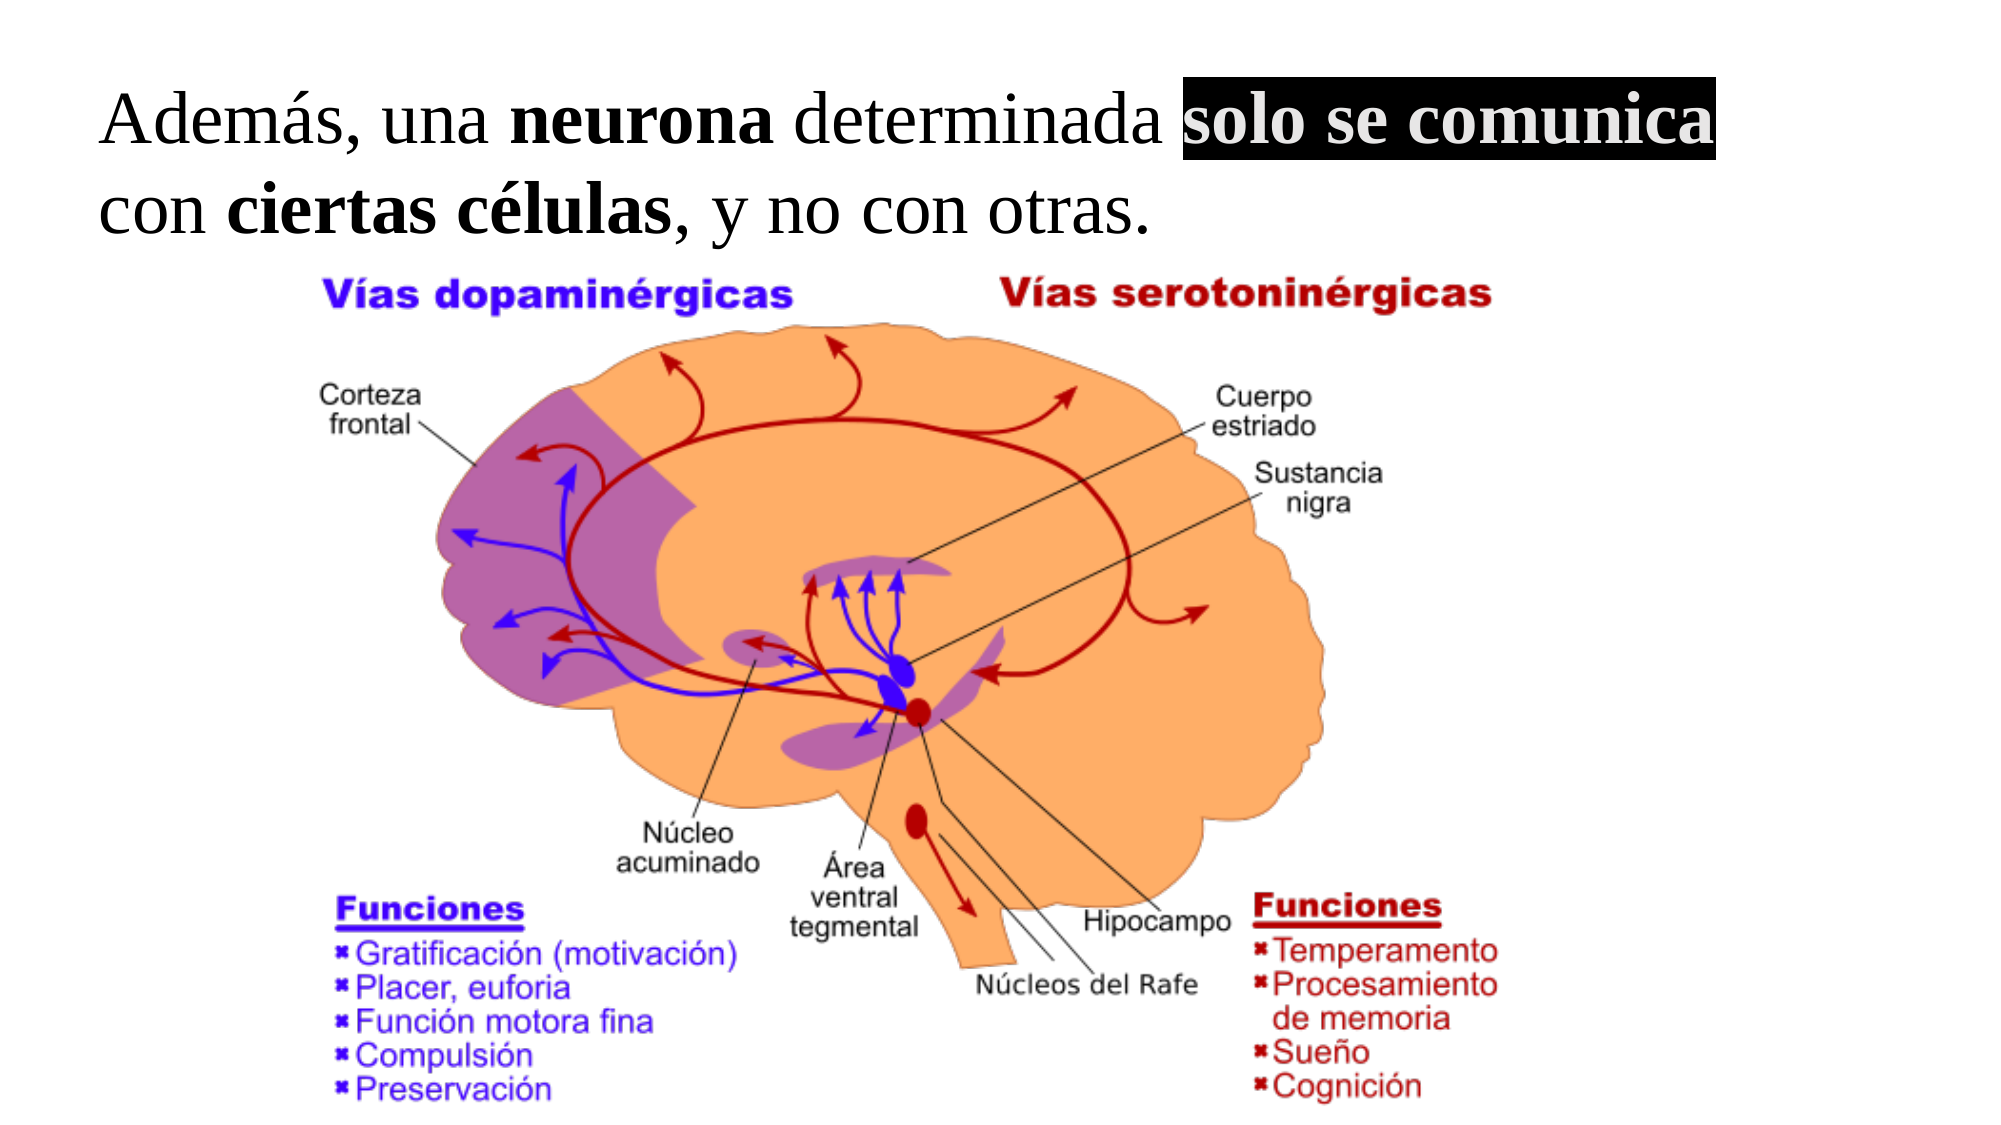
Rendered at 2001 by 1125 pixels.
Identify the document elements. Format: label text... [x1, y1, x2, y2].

text_box Además, una neurona determinada solo se comunica con ciertas células, y no con otras. [84, 61, 1774, 256]
picture [301, 270, 1520, 1125]
